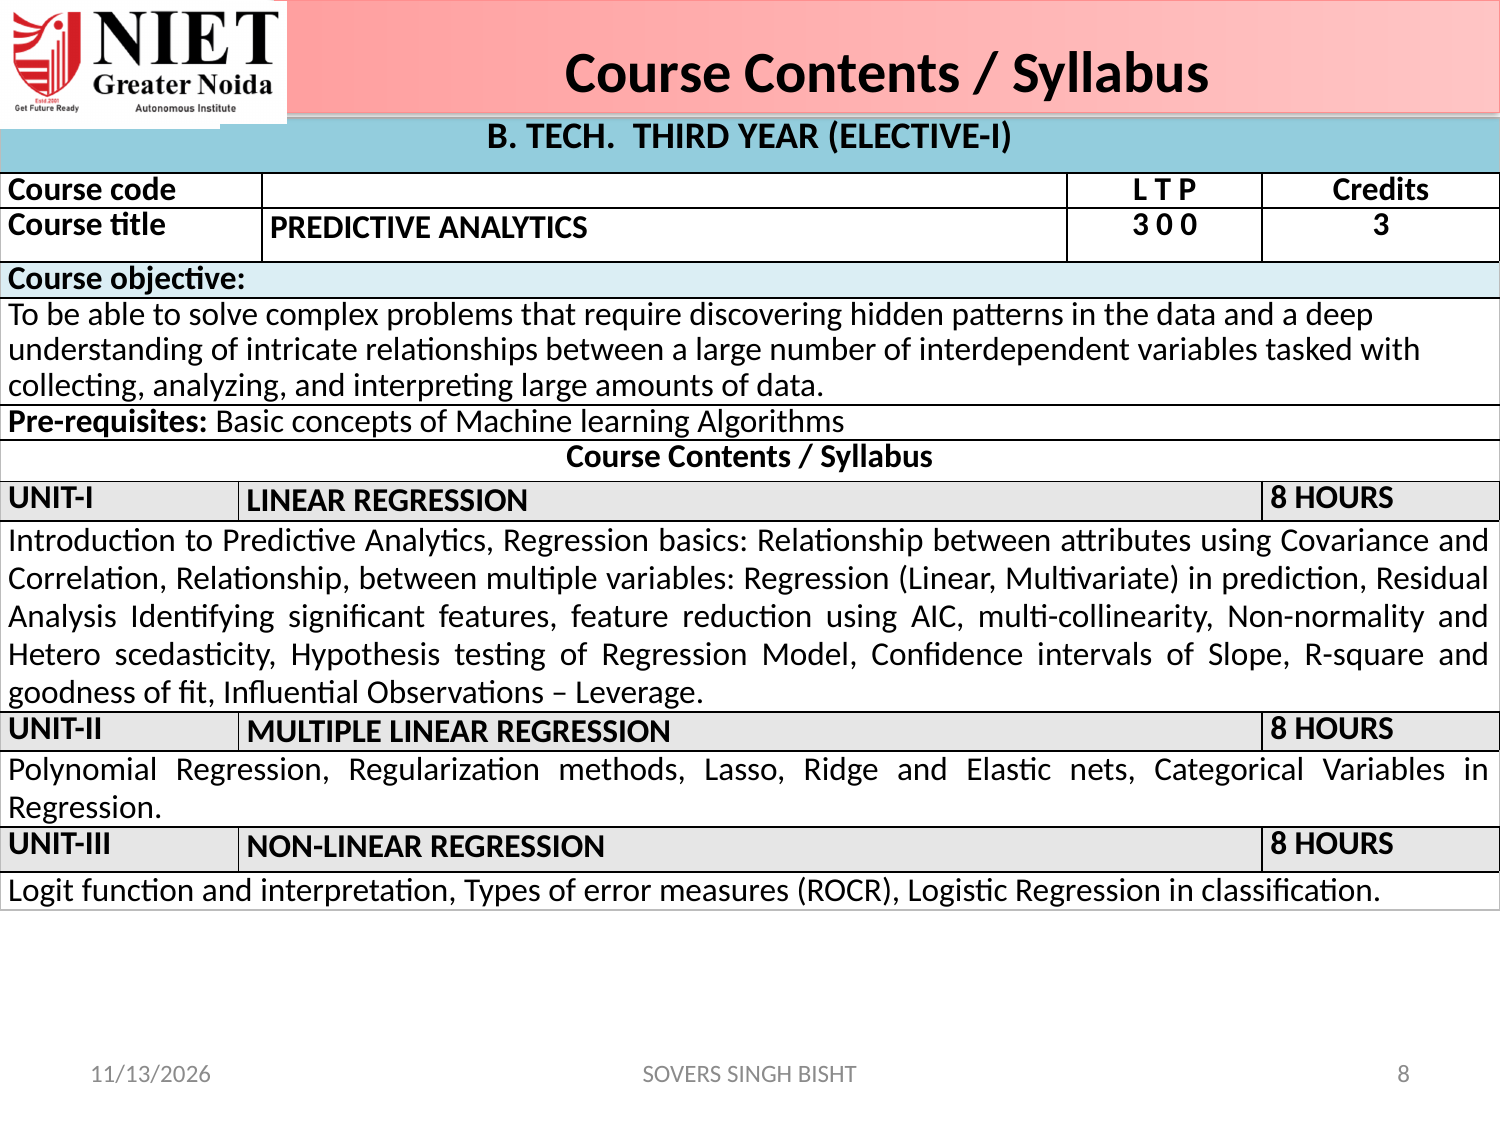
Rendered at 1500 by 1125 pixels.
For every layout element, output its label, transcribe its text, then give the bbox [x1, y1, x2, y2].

table_cell PREDICTIVE ANALYTICS [263, 209, 1066, 261]
table_cell Pre-requisites: Basic concepts of Machine learning Algorithms [1, 406, 1499, 439]
table_cell Logit function and interpretation, Types of error measures (ROCR), Logistic Regression in classification. [1, 873, 1499, 909]
table_cell 8 HOURS [1263, 713, 1499, 750]
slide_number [75, 1042, 425, 1103]
table_cell L T P [1068, 174, 1261, 207]
slide_number 8 [1074, 1042, 1425, 1103]
table_cell UNIT-I [1, 482, 238, 520]
table_cell 8 HOURS [1263, 482, 1499, 520]
table_cell UNIT-II [1, 713, 238, 750]
footer SOVERS SINGH BISHT [512, 1042, 988, 1103]
table_cell UNIT-III [1, 828, 238, 871]
table_cell To be able to solve complex problems that require discovering hidden patterns in the data and a deep understanding of intricate relationships between a large number of interdependent variables tasked with collecting, analyzing, and interpreting large amounts of data. [1, 299, 1499, 404]
table_cell LINEAR REGRESSION [239, 482, 1261, 520]
table_cell Course Contents / Syllabus [1, 441, 1499, 481]
table_header B. TECH. THIRD YEAR (ELECTIVE-I) [1, 119, 1499, 172]
table_cell Course code [1, 174, 261, 207]
table_cell 3 [1263, 209, 1499, 261]
table_cell Polynomial Regression, Regularization methods, Lasso, Ridge and Elastic nets, Categorical Variables in Regression. [1, 752, 1499, 826]
table_cell Introduction to Predictive Analytics, Regression basics: Relationship between attributes using Covariance and Correlation, Relationship, between multiple variables: Regression (Linear, Multivariate) in prediction, Residual Analysis Identifying significant features, feature reduction using AIC, multi-collinearity, Non-normality and Hetero scedasticity, Hypothesis testing of Regression Model, Confidence intervals of Slope, R-square and goodness of fit, Influential Observations – Leverage. [1, 522, 1499, 711]
table_cell [263, 174, 1066, 207]
table_cell Course title [1, 209, 261, 261]
table_cell NON-LINEAR REGRESSION [239, 828, 1261, 871]
text_box Course Contents / Syllabus [288, 0, 1500, 113]
table_cell MULTIPLE LINEAR REGRESSION [239, 713, 1261, 750]
table_cell 8 HOURS [1263, 828, 1499, 871]
table_cell 3 0 0 [1068, 209, 1261, 261]
table_cell Course objective: [1, 263, 1499, 297]
table_cell Credits [1263, 174, 1499, 207]
picture [0, 0, 288, 129]
